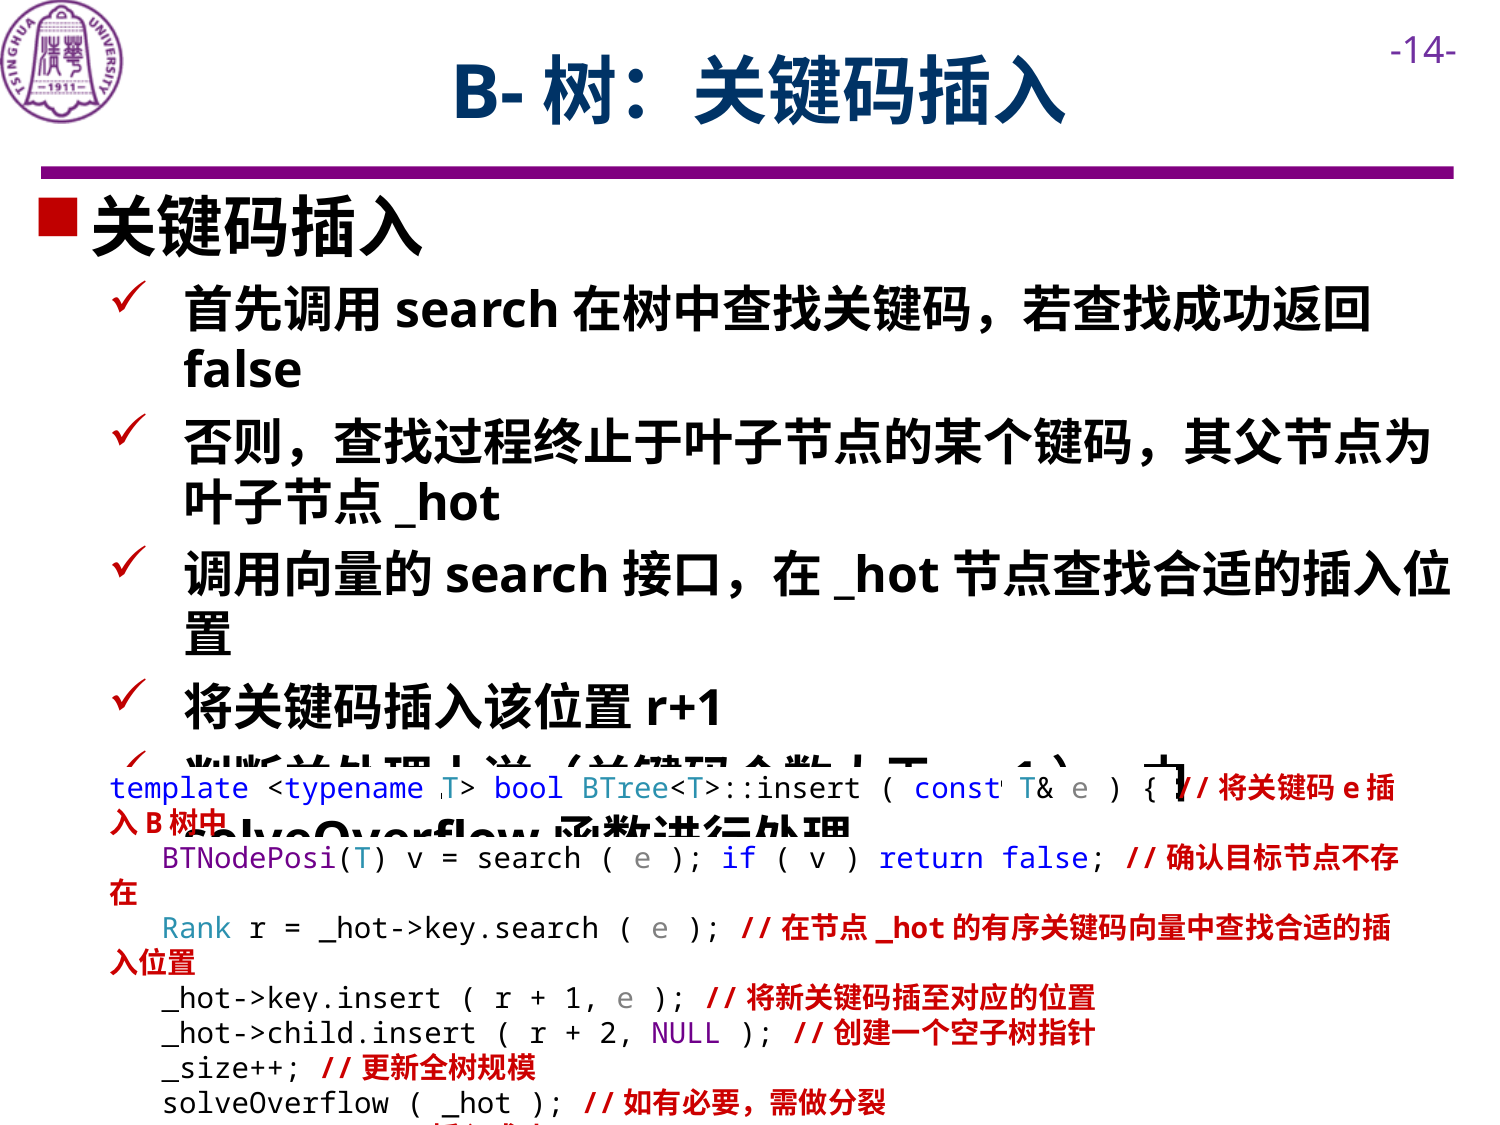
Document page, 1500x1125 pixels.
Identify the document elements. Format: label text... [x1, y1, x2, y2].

text_box 关键码插入 首先调用search在树中查找关键码，若查找成功返回false 否则，查找过程终止于叶子节点的某个键码，其父节点为叶子节点_hot 调用向量的search接口，在_hot节点查找合适的插入位置 将关键码插入该位置r+1 判断并处理上溢（关键码个数大于m-1）,由solveOverflow函数进行处理 [18, 177, 1495, 876]
title B-树：关键码插入 [135, 13, 1383, 165]
picture [0, 0, 124, 124]
text_box template <typename T> bool BTree<T>::insert ( const T& e ) { //将关键码e插入B树中 BTNodePosi(T) v = search ( e ); if ( v ) return false; //确认目标节点不存在 Rank r = _hot->key.search ( e ); //在节点_hot的有序关键码向量中查找合适的插入位置 _hot->key.insert ( r + 1, e ); //将新关键码插至对应的位置 _hot->child.insert ( r + 2, NULL ); //创建一个空子树指针 _size++; //更新全树规模 solveOverflow ( _hot ); //如有必要，需做分裂 return true; //插入成功 } [94, 761, 1424, 1125]
